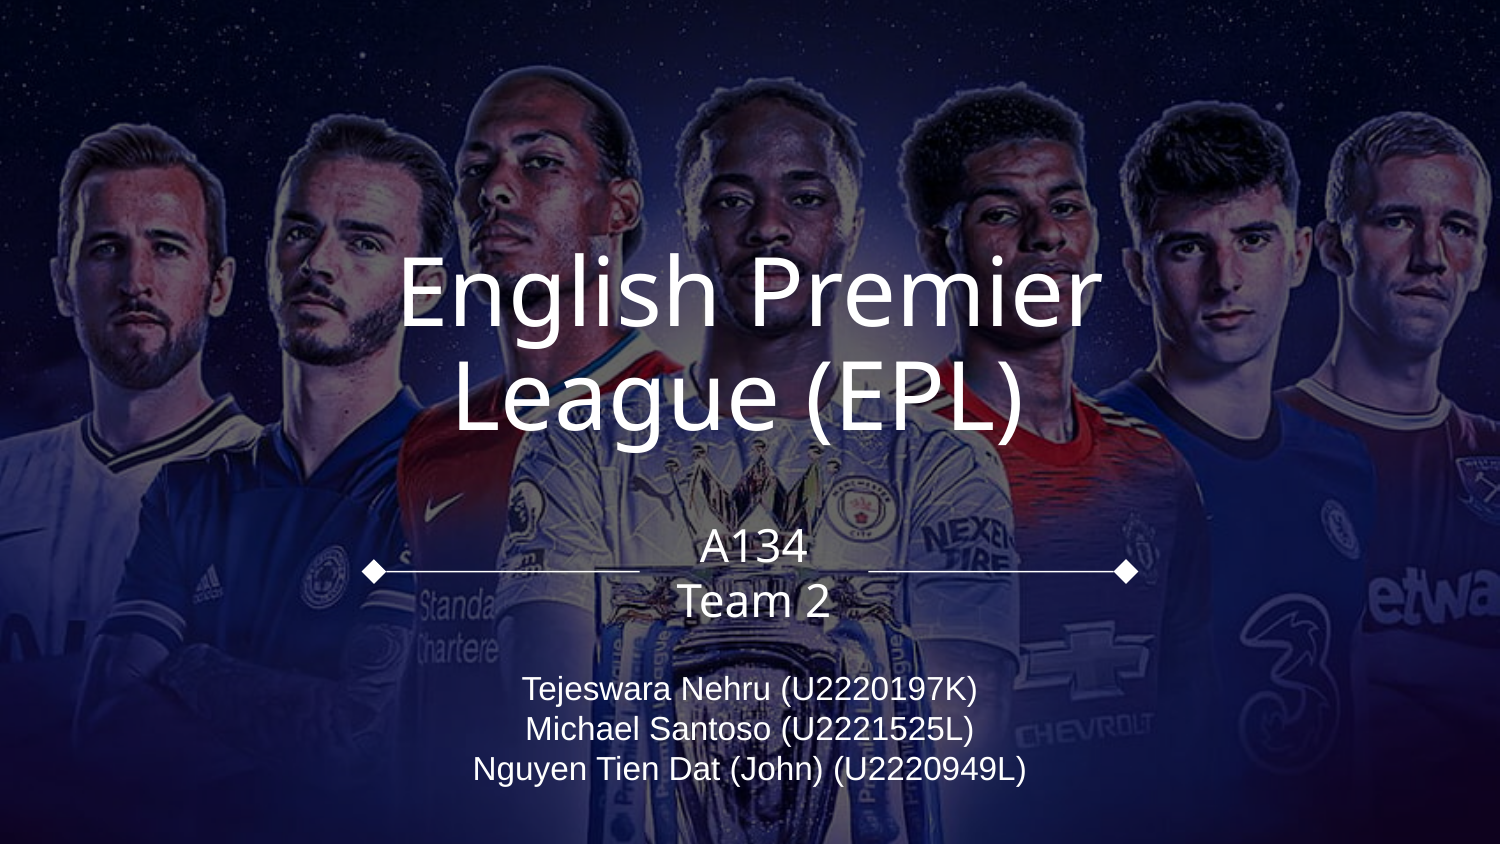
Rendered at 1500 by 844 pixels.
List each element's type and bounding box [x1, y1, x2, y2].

text_box [361, 558, 1139, 585]
picture [0, 0, 1500, 844]
